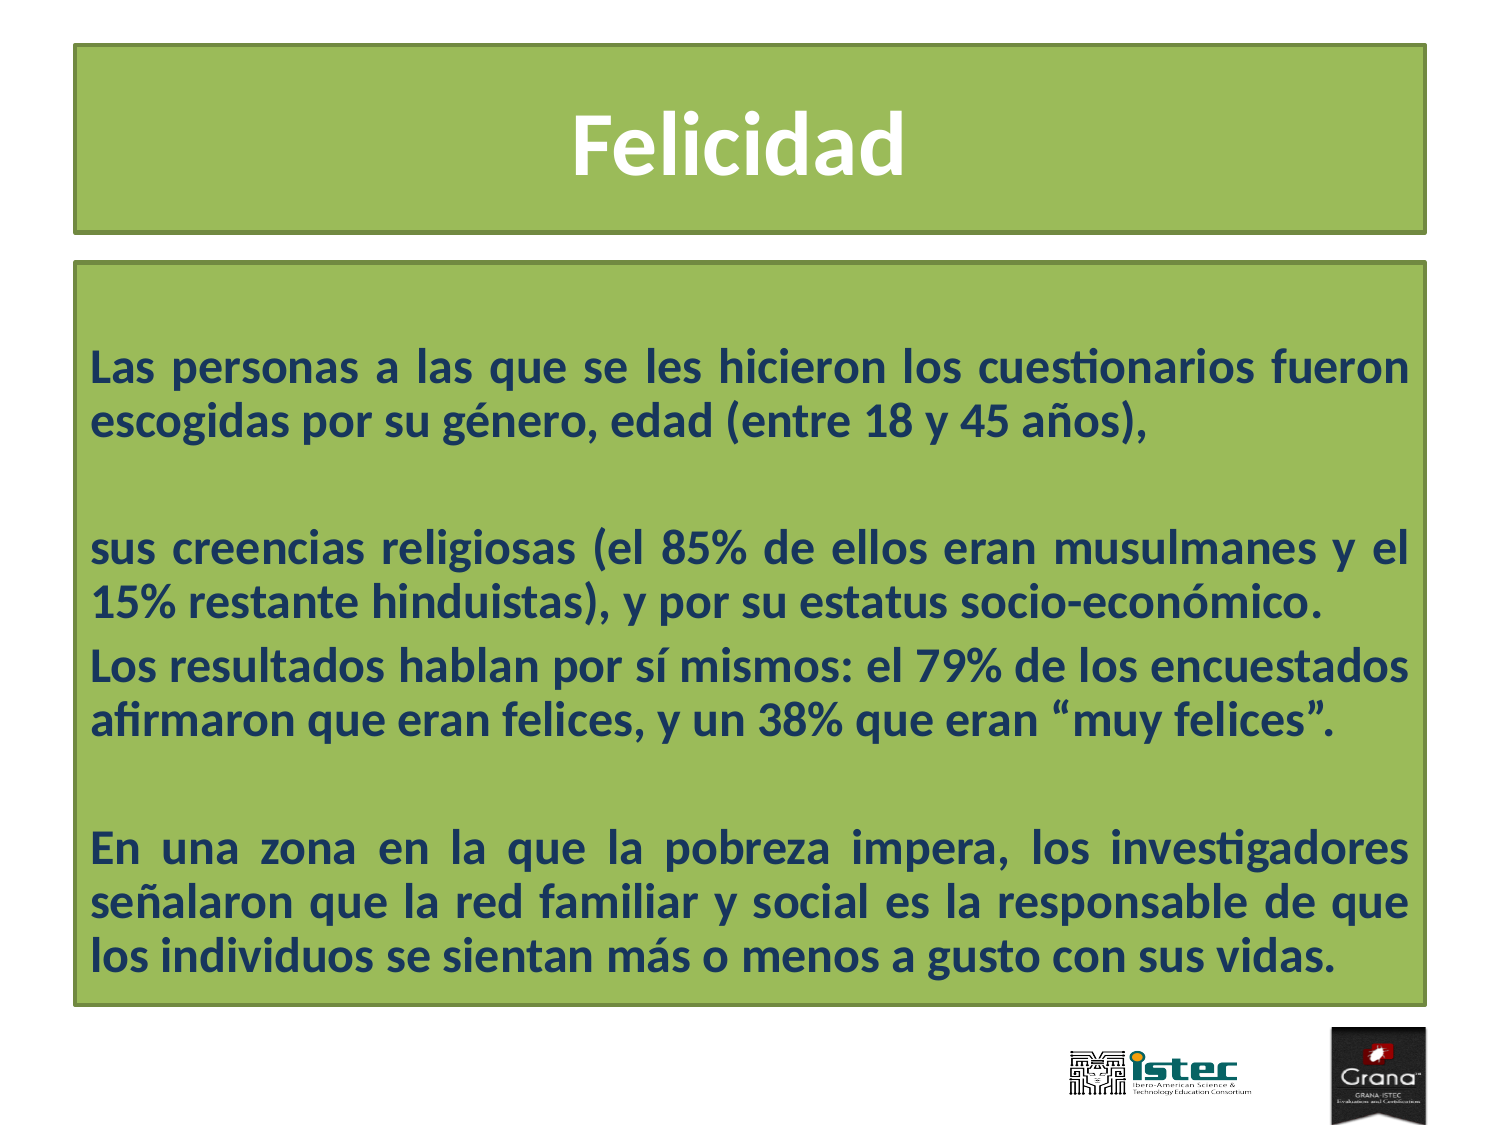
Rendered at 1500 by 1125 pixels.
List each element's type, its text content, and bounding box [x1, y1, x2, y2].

picture [1328, 1026, 1428, 1125]
picture [1068, 1048, 1255, 1096]
title Felicidad [75, 45, 1425, 233]
list Las personas a las que se les hicieron los cuestionarios fueron escogidas por su género, edad (entre 18 y 45 años), sus creencias religiosas (el 85% de ellos eran musulmanes y el 15% restante hinduistas), y por su estatus socio-económico. Los resultados hablan por sí mismos: el 79% de los encuestados afirmaron que eran felices, y un 38% que eran “muy felices”. En una zona en la que la pobreza impera, los investigadores señalaron que la red familiar y social es la responsable de que los individuos se sientan más o menos a gusto con sus vidas. [75, 262, 1425, 1005]
